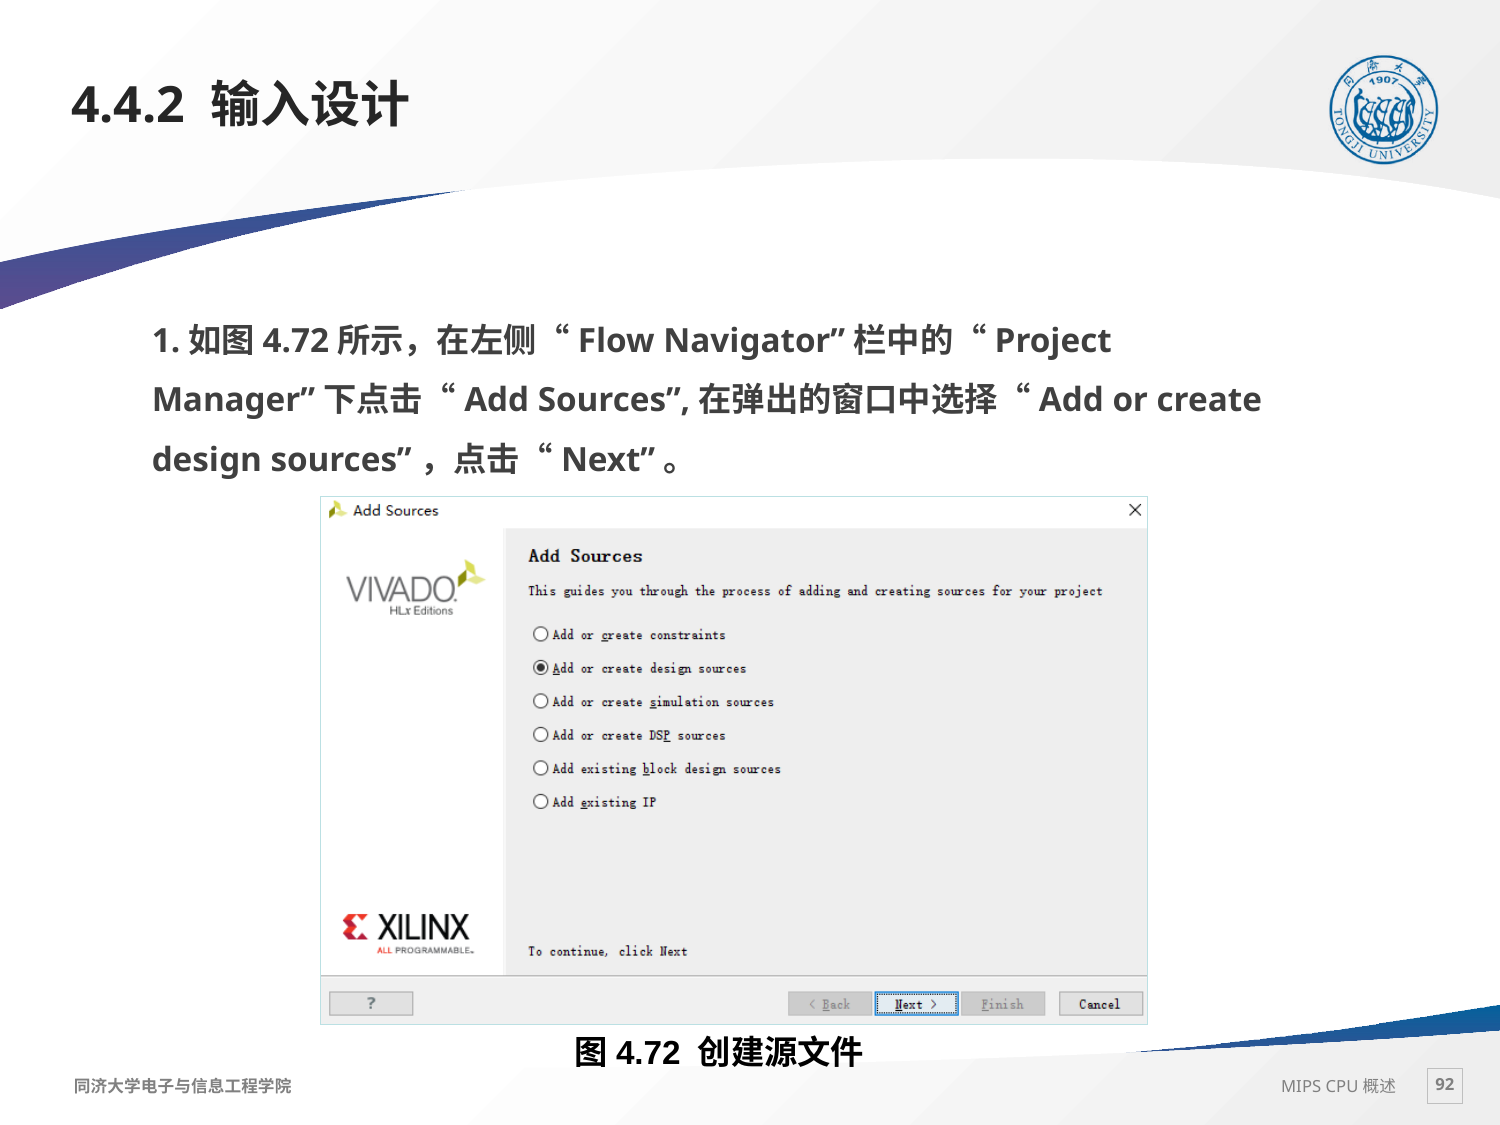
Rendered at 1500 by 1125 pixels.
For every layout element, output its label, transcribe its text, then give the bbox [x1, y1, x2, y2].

picture [1319, 40, 1462, 184]
picture [320, 496, 1148, 1025]
text_box 1.如图4.72所示，在左侧“Flow Navigator”栏中的“Project Manager”下点击“Add Sources”,在弹出的窗口中选择“Add or create design sources”，点击“Next”。 [140, 291, 1329, 486]
title 4.4.2 输入设计 [59, 60, 1410, 149]
text_box 图4.72 创建源文件 [560, 1033, 885, 1079]
